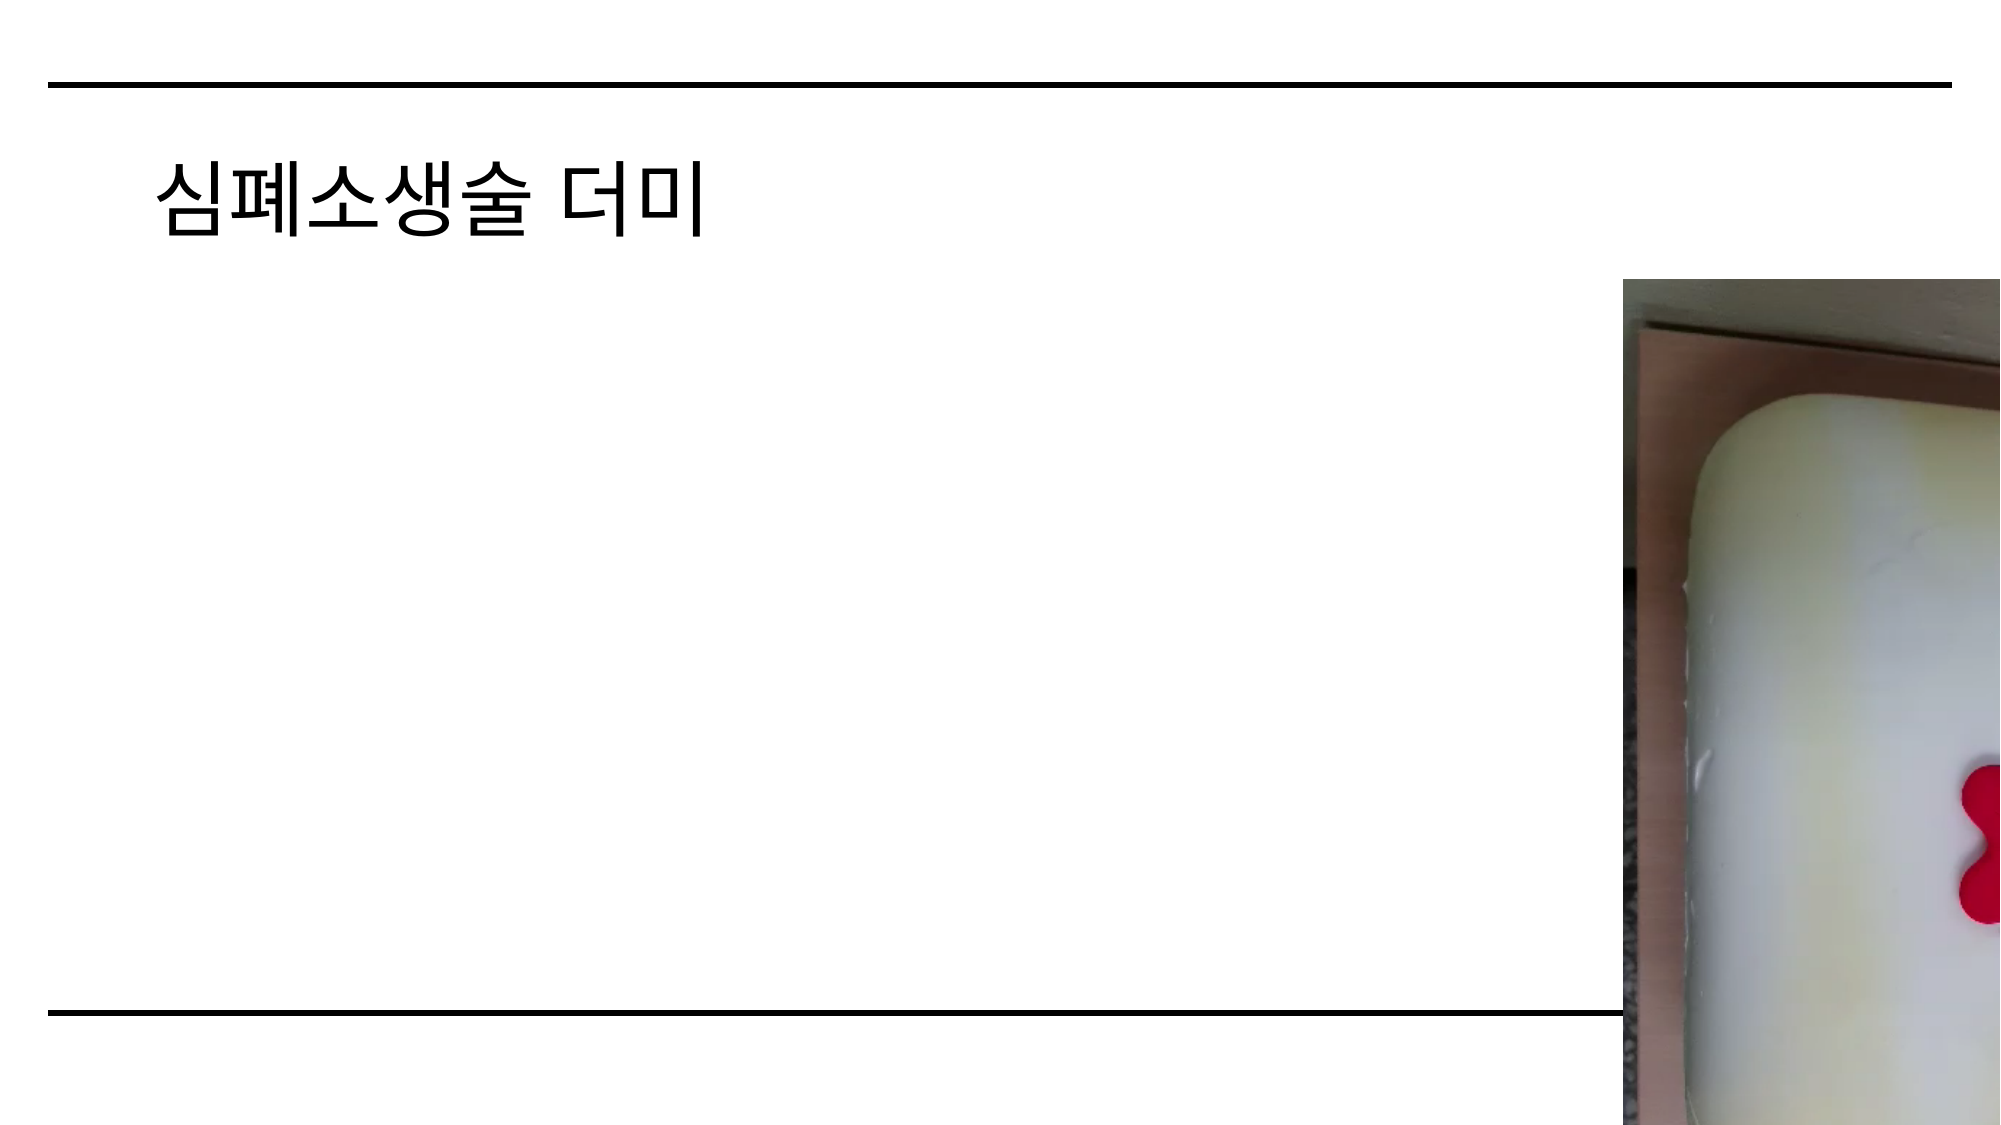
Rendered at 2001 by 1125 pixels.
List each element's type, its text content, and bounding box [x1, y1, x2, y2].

picture [1623, 279, 2000, 1125]
title 심폐소생술 더미 [137, 129, 651, 278]
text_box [651, 4, 1349, 1125]
